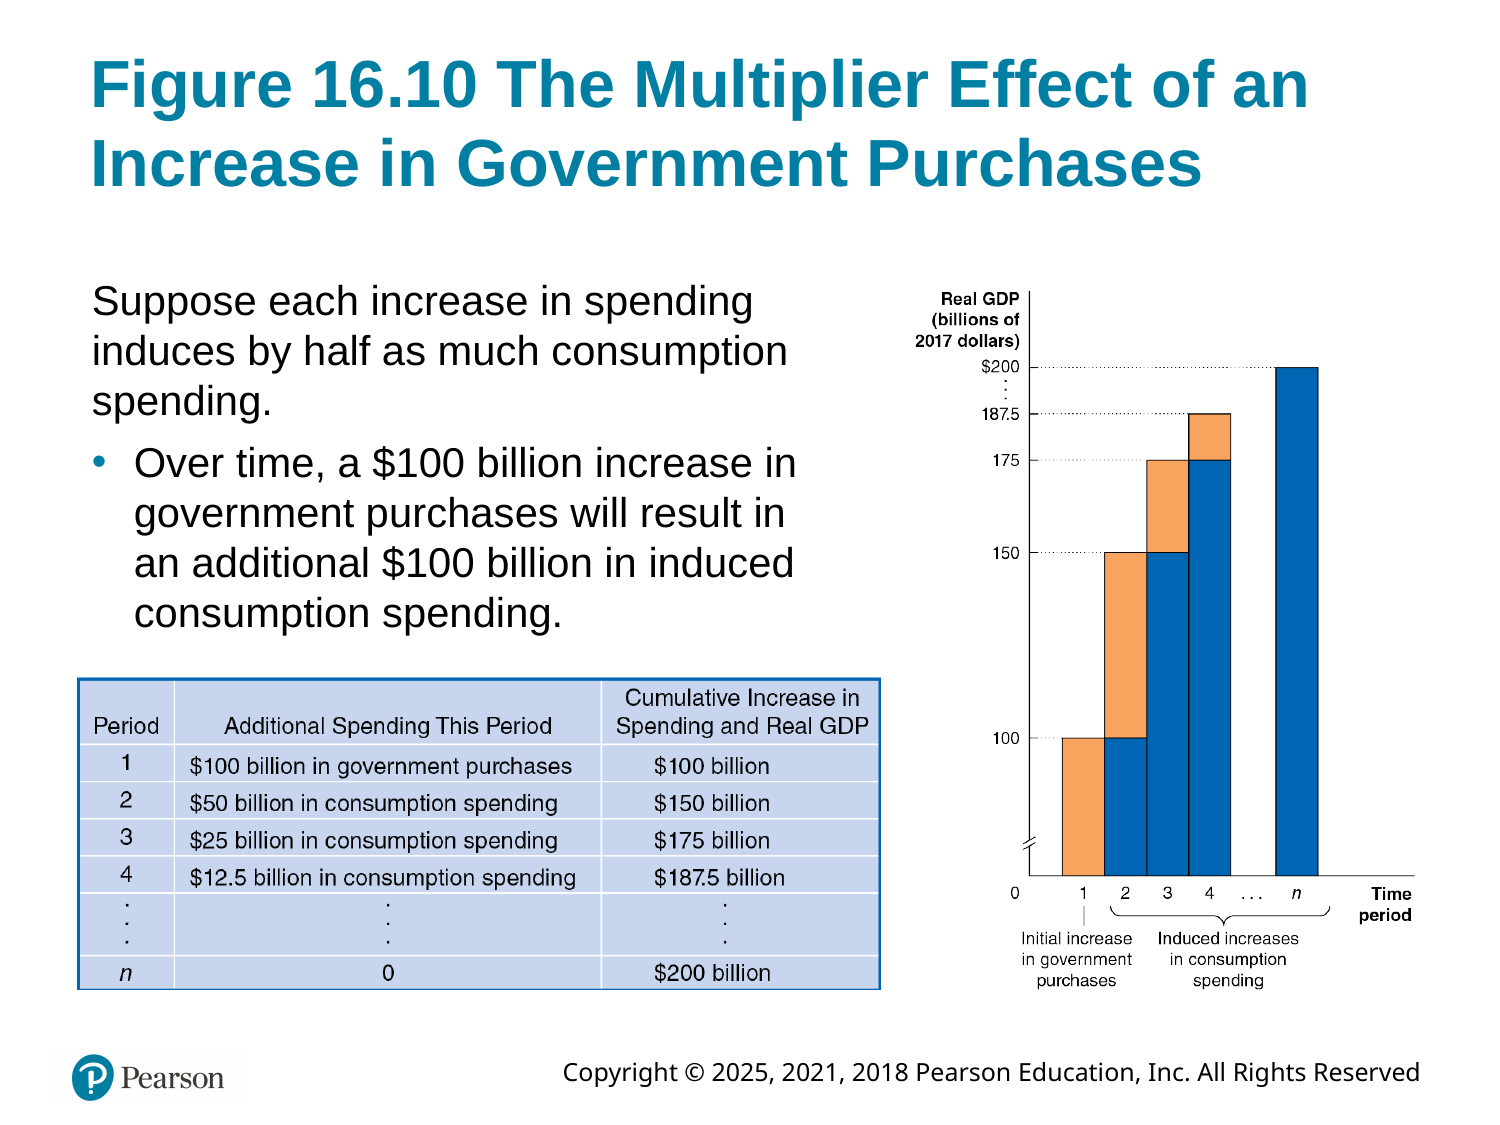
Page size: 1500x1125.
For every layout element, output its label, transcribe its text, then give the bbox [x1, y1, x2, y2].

picture [51, 1053, 245, 1102]
picture [76, 677, 882, 990]
title Figure 16.10 The Multiplier Effect of an Increase in Government Purchases [75, 35, 1425, 216]
picture [907, 289, 1415, 990]
list Suppose each increase in spending induces by half as much consumption spending. Over time, a $100 billion increase in government purchases will result in an additional $100 billion in induced consumption spending. [76, 258, 825, 643]
